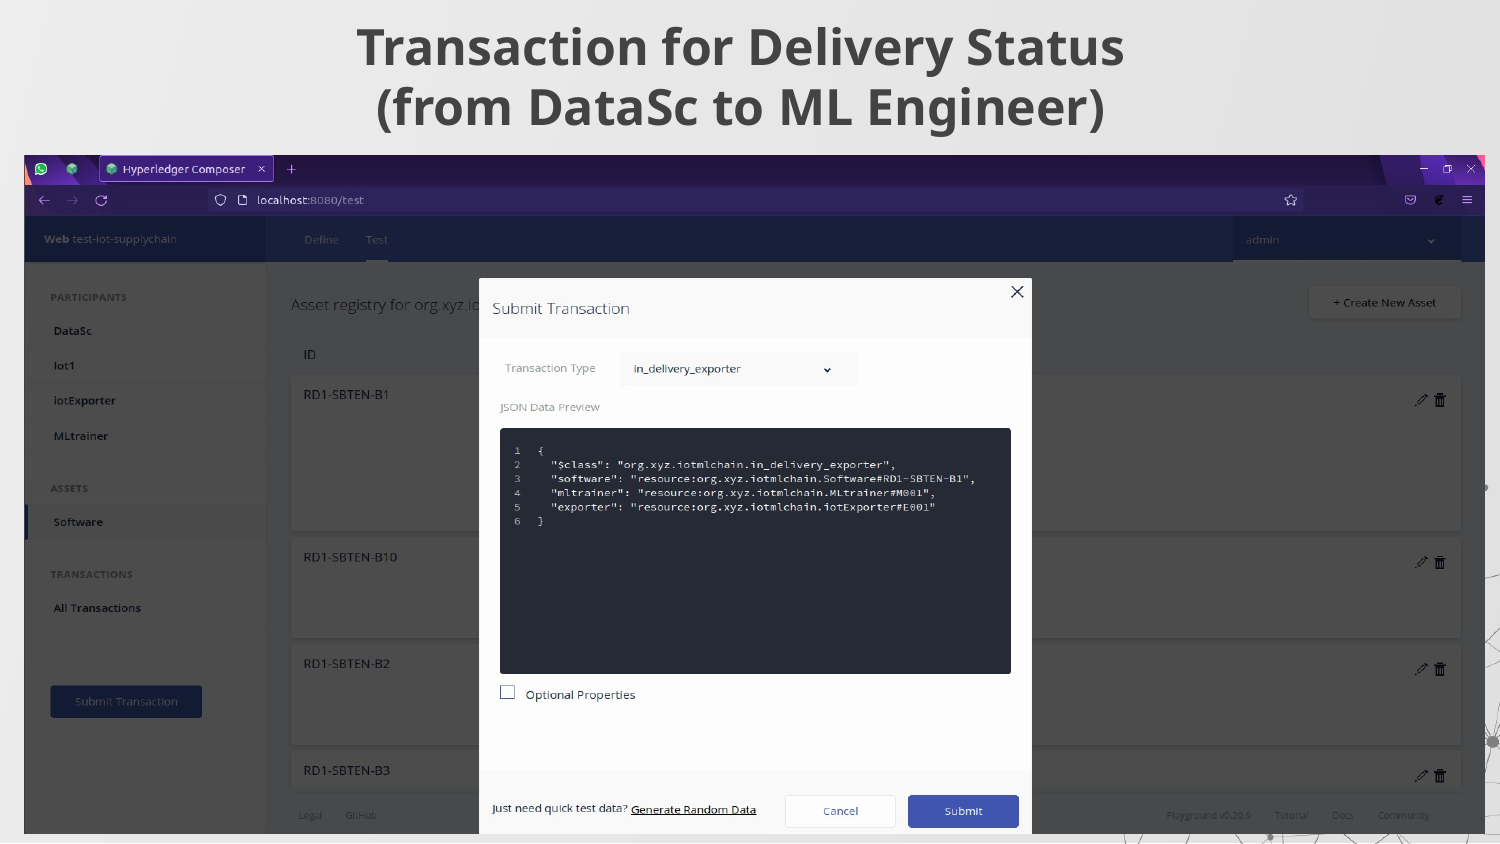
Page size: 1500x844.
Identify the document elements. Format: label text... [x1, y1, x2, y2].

picture [0, 0, 1500, 844]
title Transaction for Delivery Status (from DataSc to ML Engineer) [313, 0, 1169, 153]
